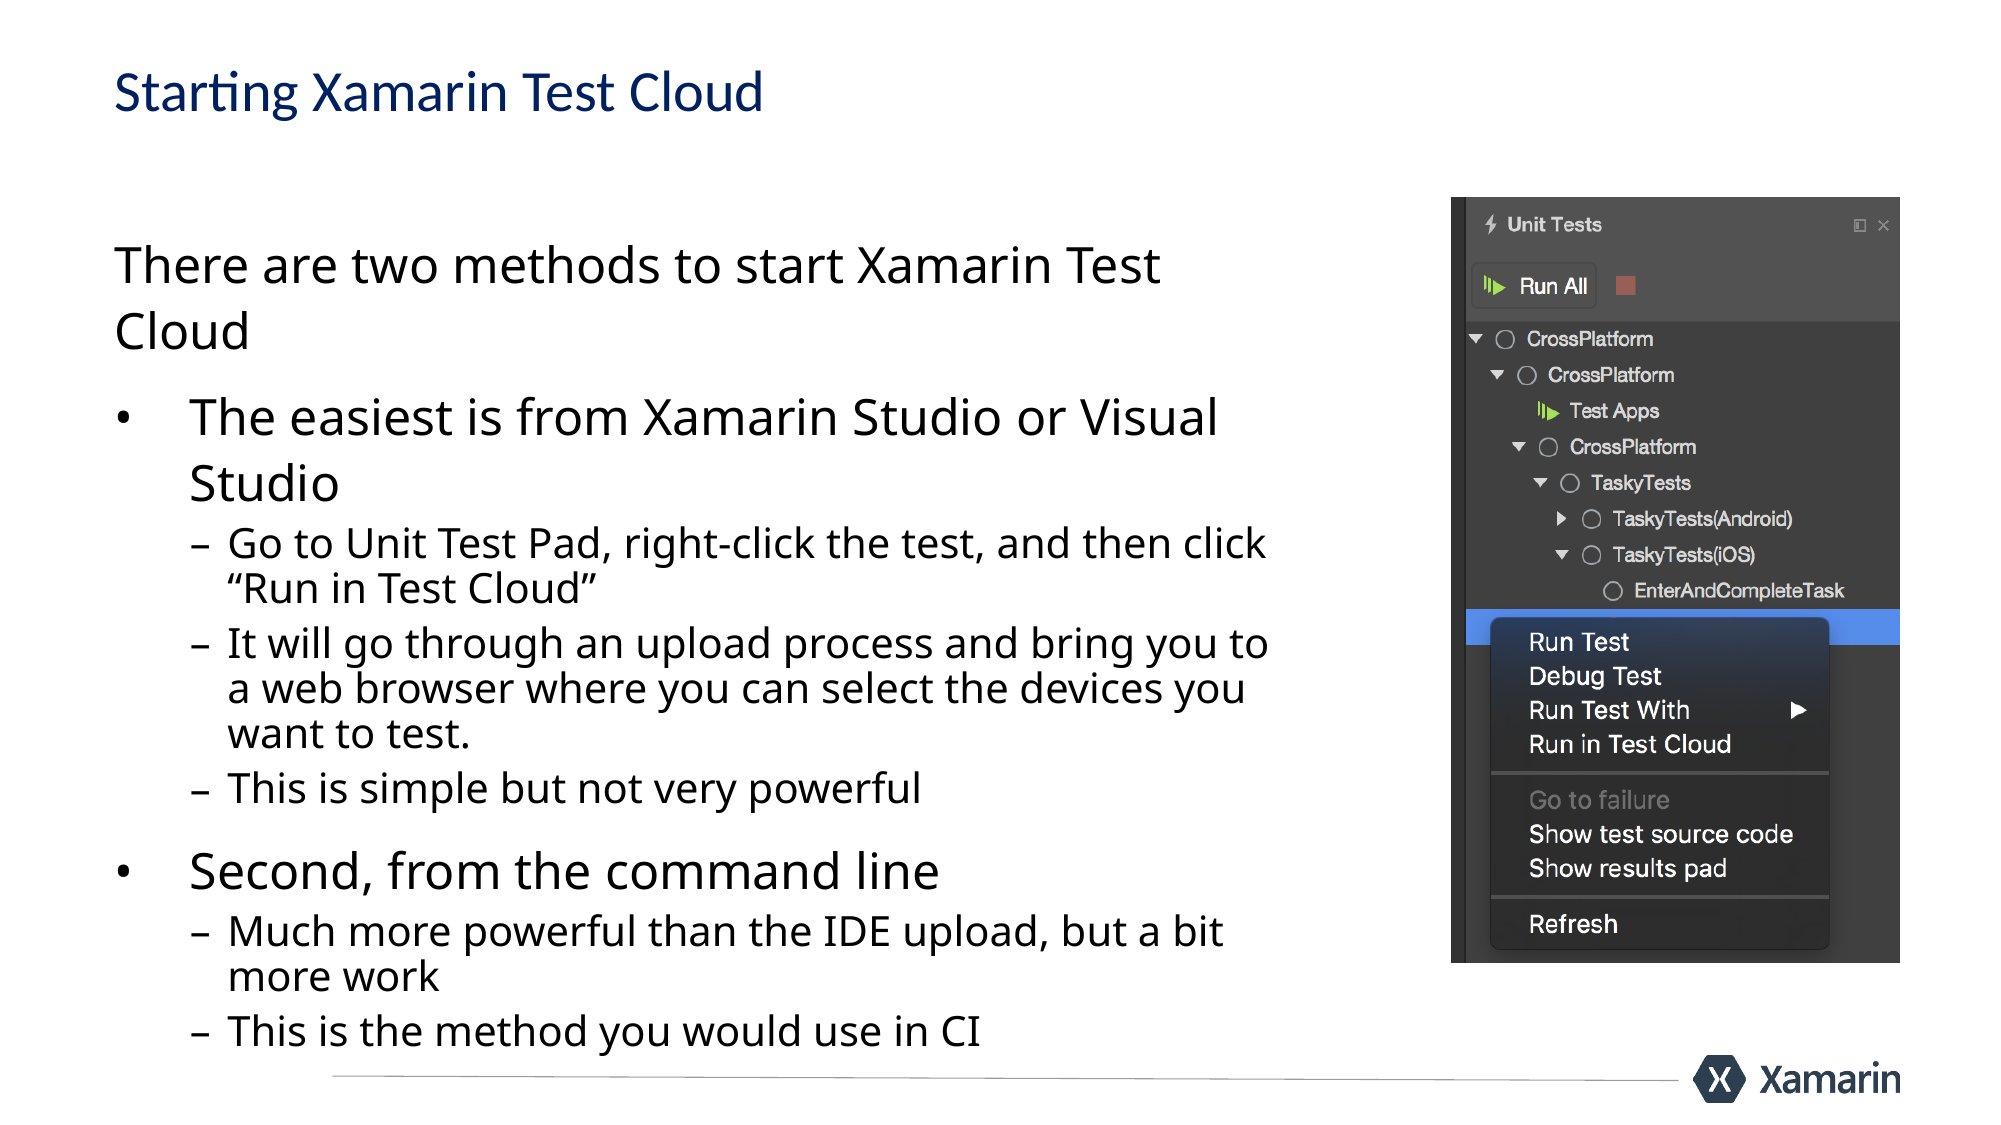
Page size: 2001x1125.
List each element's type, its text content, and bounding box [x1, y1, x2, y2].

title Starting Xamarin Test Cloud [99, 49, 1900, 136]
picture [1451, 197, 1900, 963]
picture [1693, 1055, 1900, 1103]
list There are two methods to start Xamarin Test Cloud The easiest is from Xamarin Studio or Visual Studio Go to Unit Test Pad, right-click the test, and then click “Run in Test Cloud” It will go through an upload process and bring you to a web browser where you can select the devices you want to test. This is simple but not very powerful Second, from the command line Much more powerful than the IDE upload, but a bit more work This is the method you would use in CI [99, 219, 1317, 942]
